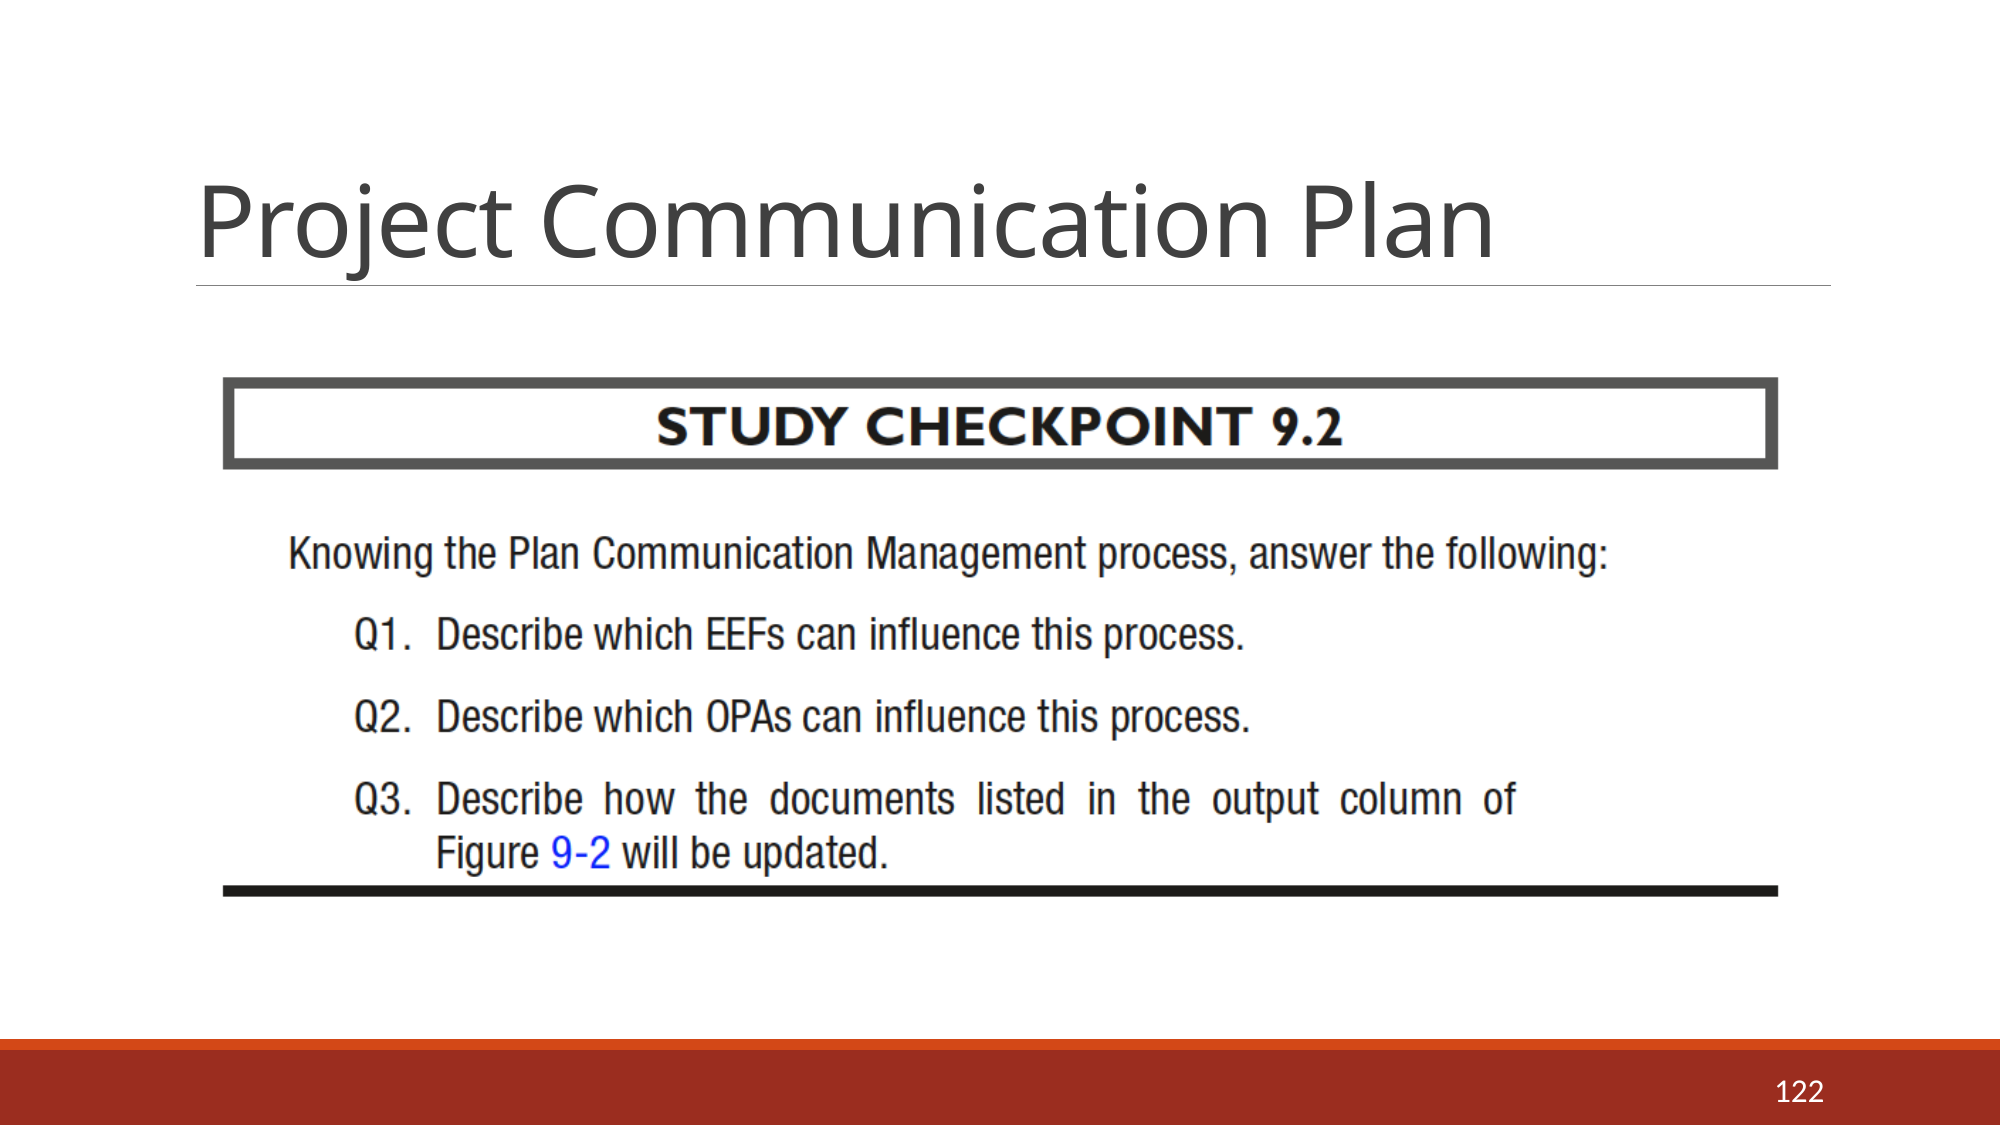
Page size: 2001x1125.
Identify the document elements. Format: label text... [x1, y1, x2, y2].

title Project Communication Plan [180, 47, 1830, 285]
slide_number 122 [1624, 1059, 1840, 1120]
picture [208, 358, 1802, 922]
